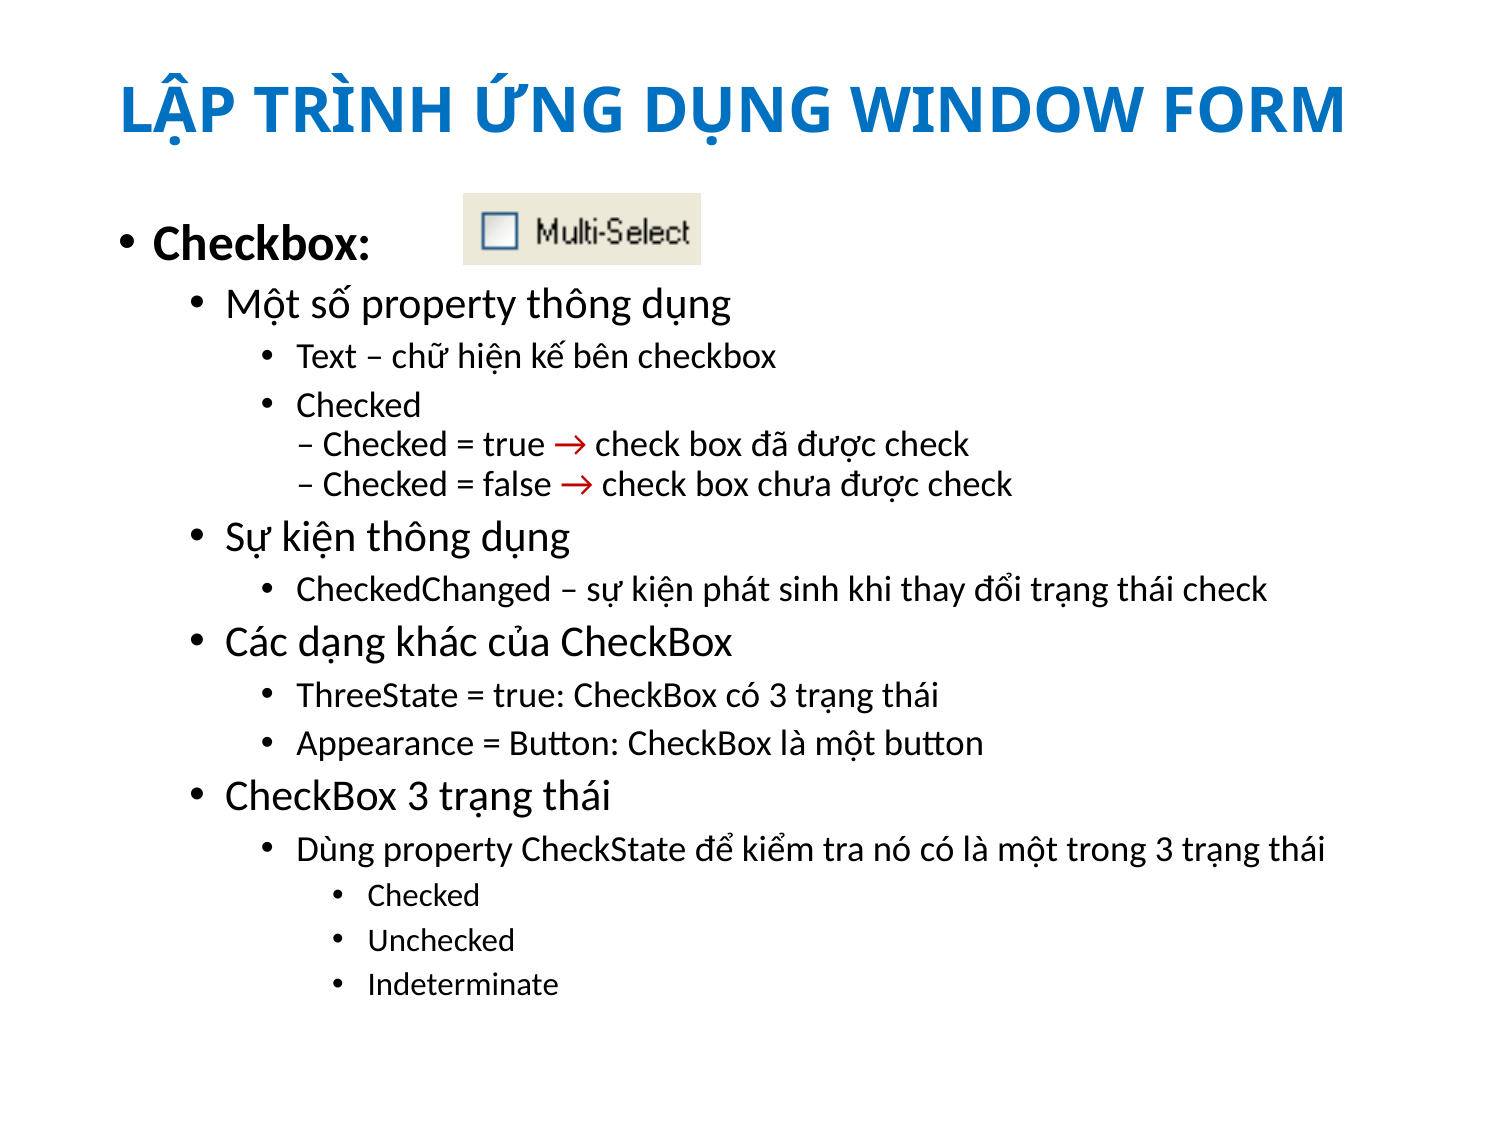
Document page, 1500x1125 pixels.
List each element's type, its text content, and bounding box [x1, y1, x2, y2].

picture [463, 193, 701, 265]
title LẬP TRÌNH ỨNG DỤNG WINDOW FORM [103, 38, 1397, 185]
list Checkbox: Một số property thông dụng Text – chữ hiện kế bên checkbox Checked – Checked = true → check box đã được check – Checked = false → check box chưa được check Sự kiện thông dụng CheckedChanged – sự kiện phát sinh khi thay đổi trạng thái check Các dạng khác của CheckBox ThreeState = true: CheckBox có 3 trạng thái Appearance = Button: CheckBox là một button CheckBox 3 trạng thái Dùng property CheckState để kiểm tra nó có là một trong 3 trạng thái Checked Unchecked Indeterminate [103, 208, 1397, 1014]
